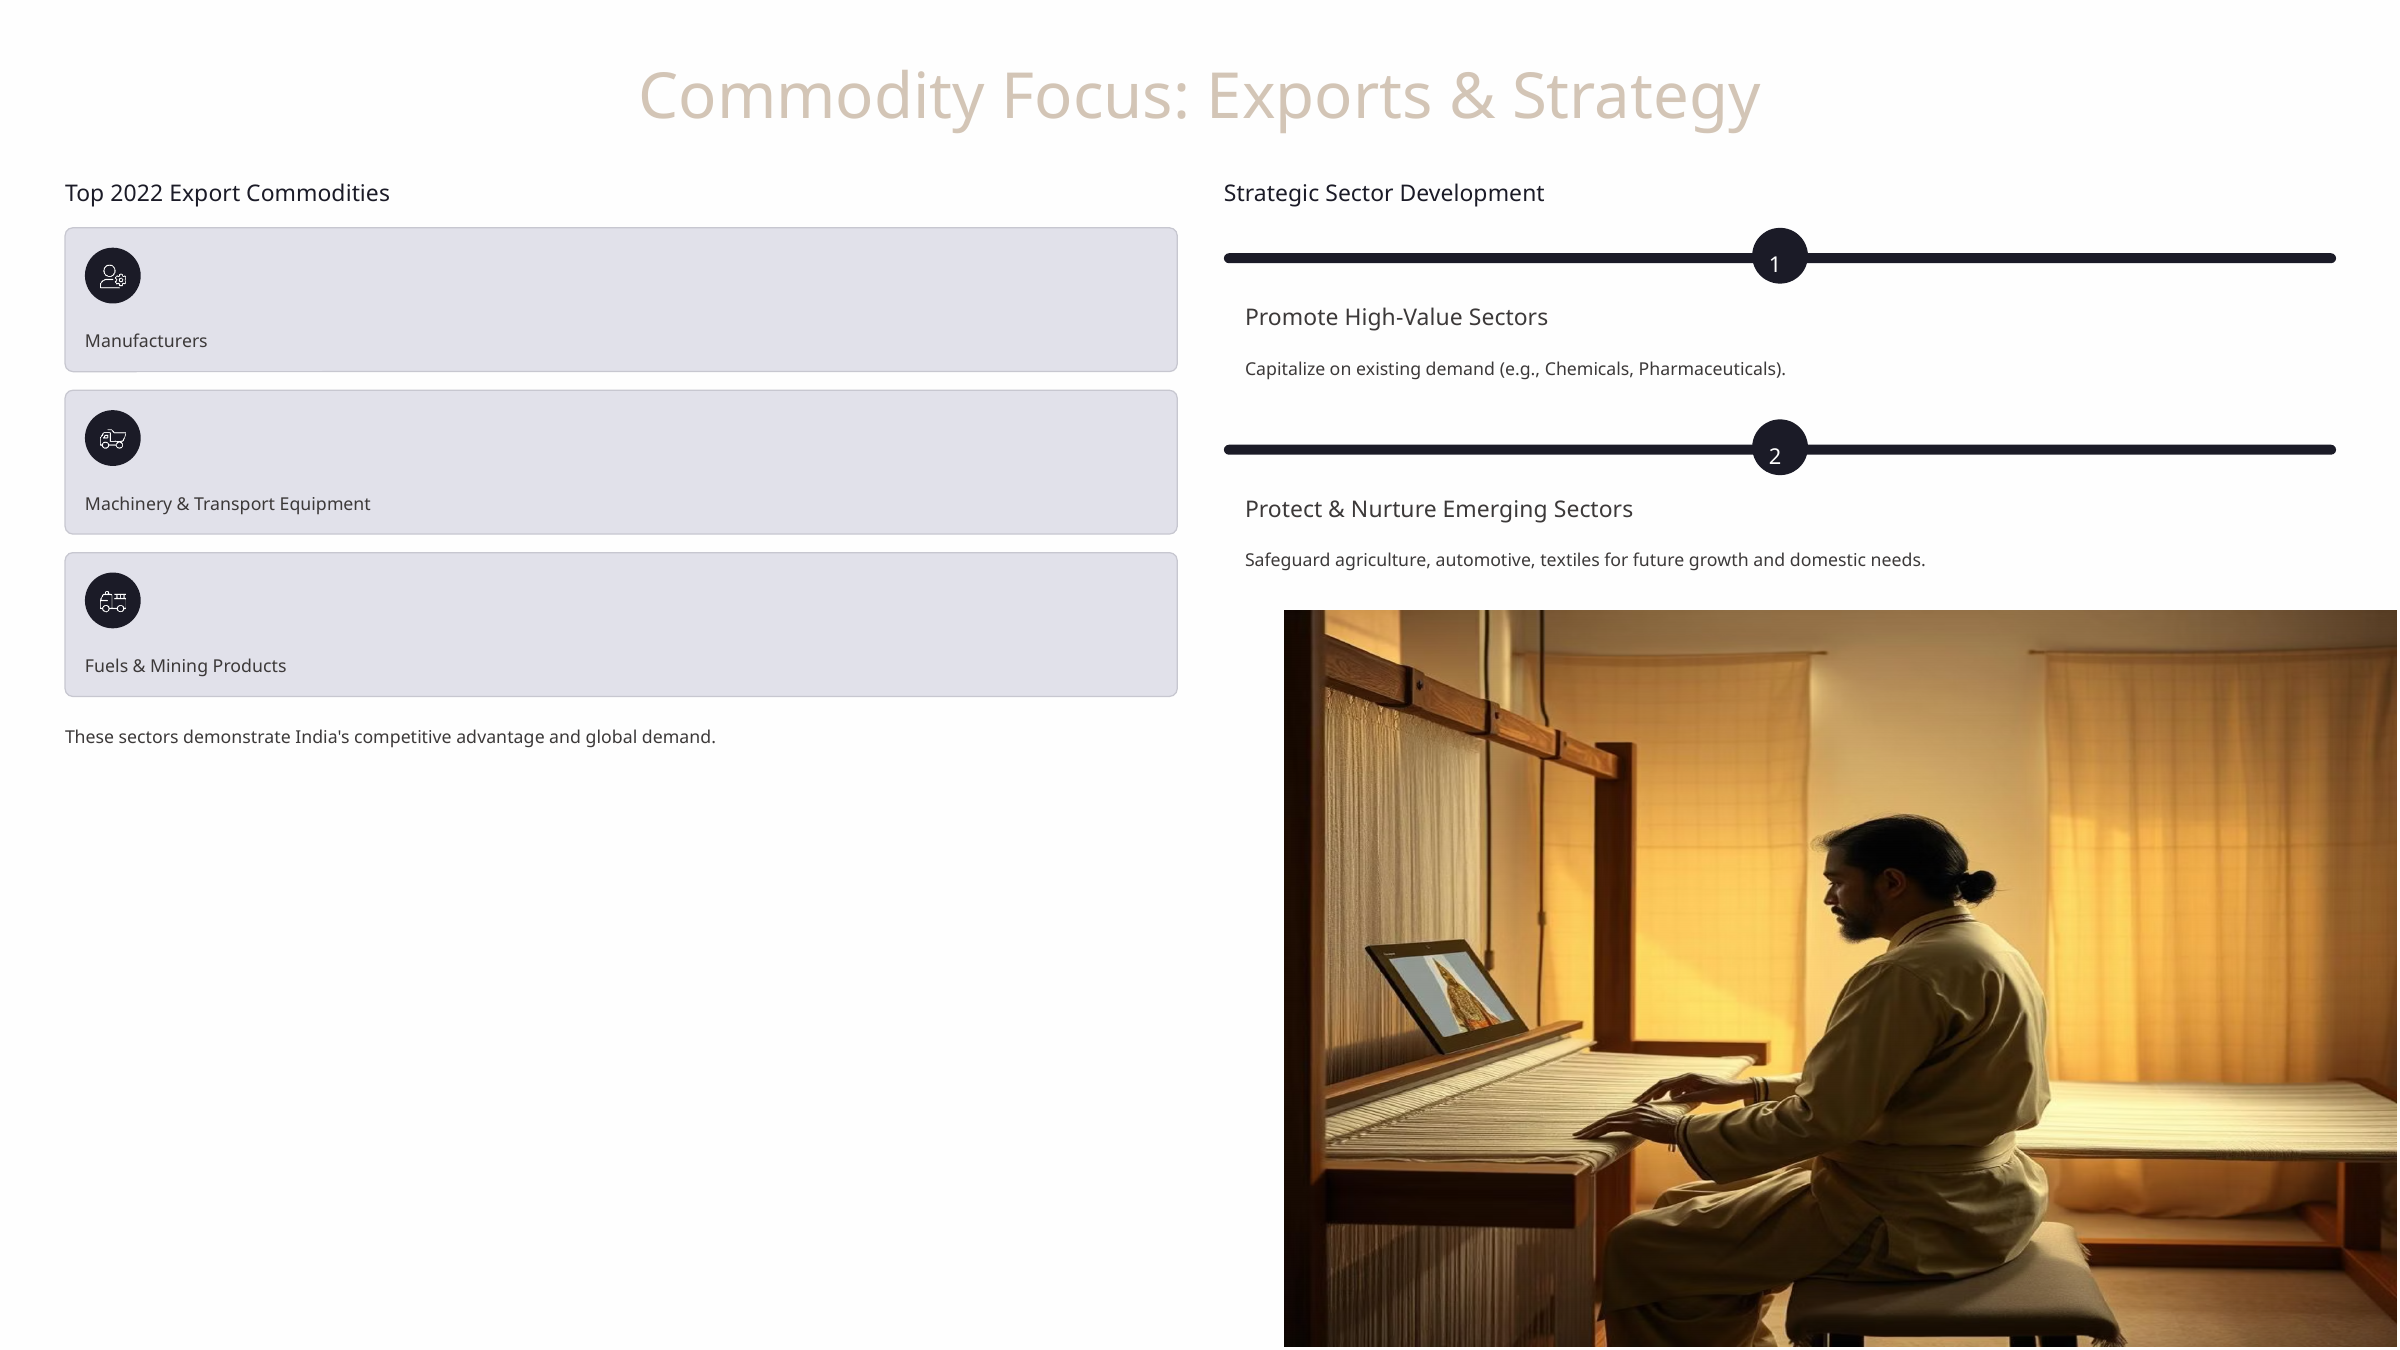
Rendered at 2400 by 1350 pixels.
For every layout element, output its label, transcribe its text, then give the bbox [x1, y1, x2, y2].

text_box [1223, 444, 1753, 455]
text_box Strategic Sector Development [1223, 177, 1548, 207]
text_box [1223, 454, 2337, 593]
text_box [1807, 253, 2337, 264]
text_box [1223, 262, 2337, 401]
text_box [84, 572, 141, 629]
text_box Safeguard agriculture, automotive, textiles for future growth and domestic needs. [1245, 541, 2316, 572]
text_box Manufacturers [84, 322, 1158, 352]
text_box [65, 552, 1178, 697]
text_box Protect & Nurture Emerging Sectors [1245, 493, 1631, 523]
text_box Top 2022 Export Commodities [65, 177, 387, 207]
text_box [84, 247, 141, 304]
text_box 2 [1768, 433, 1792, 462]
text_box 1 [1768, 241, 1792, 270]
text_box [1752, 227, 1808, 284]
text_box [1752, 419, 1808, 476]
text_box [1808, 444, 2337, 455]
text_box Capitalize on existing demand (e.g., Chemicals, Pharmaceuticals). [1245, 349, 2316, 380]
picture [100, 584, 126, 617]
text_box [84, 410, 141, 466]
text_box Commodity Focus: Exports & Strategy [640, 51, 1760, 132]
text_box [65, 227, 1178, 372]
picture [1284, 610, 2397, 1347]
text_box Machinery & Transport Equipment [84, 484, 1158, 515]
text_box [1223, 253, 1753, 264]
text_box Promote High-Value Sectors [1245, 302, 1551, 332]
text_box Fuels & Mining Products [84, 646, 1158, 677]
text_box These sectors demonstrate India's competitive advantage and global demand. [65, 717, 1178, 748]
picture [100, 259, 126, 292]
text_box [65, 390, 1178, 535]
picture [100, 422, 126, 454]
